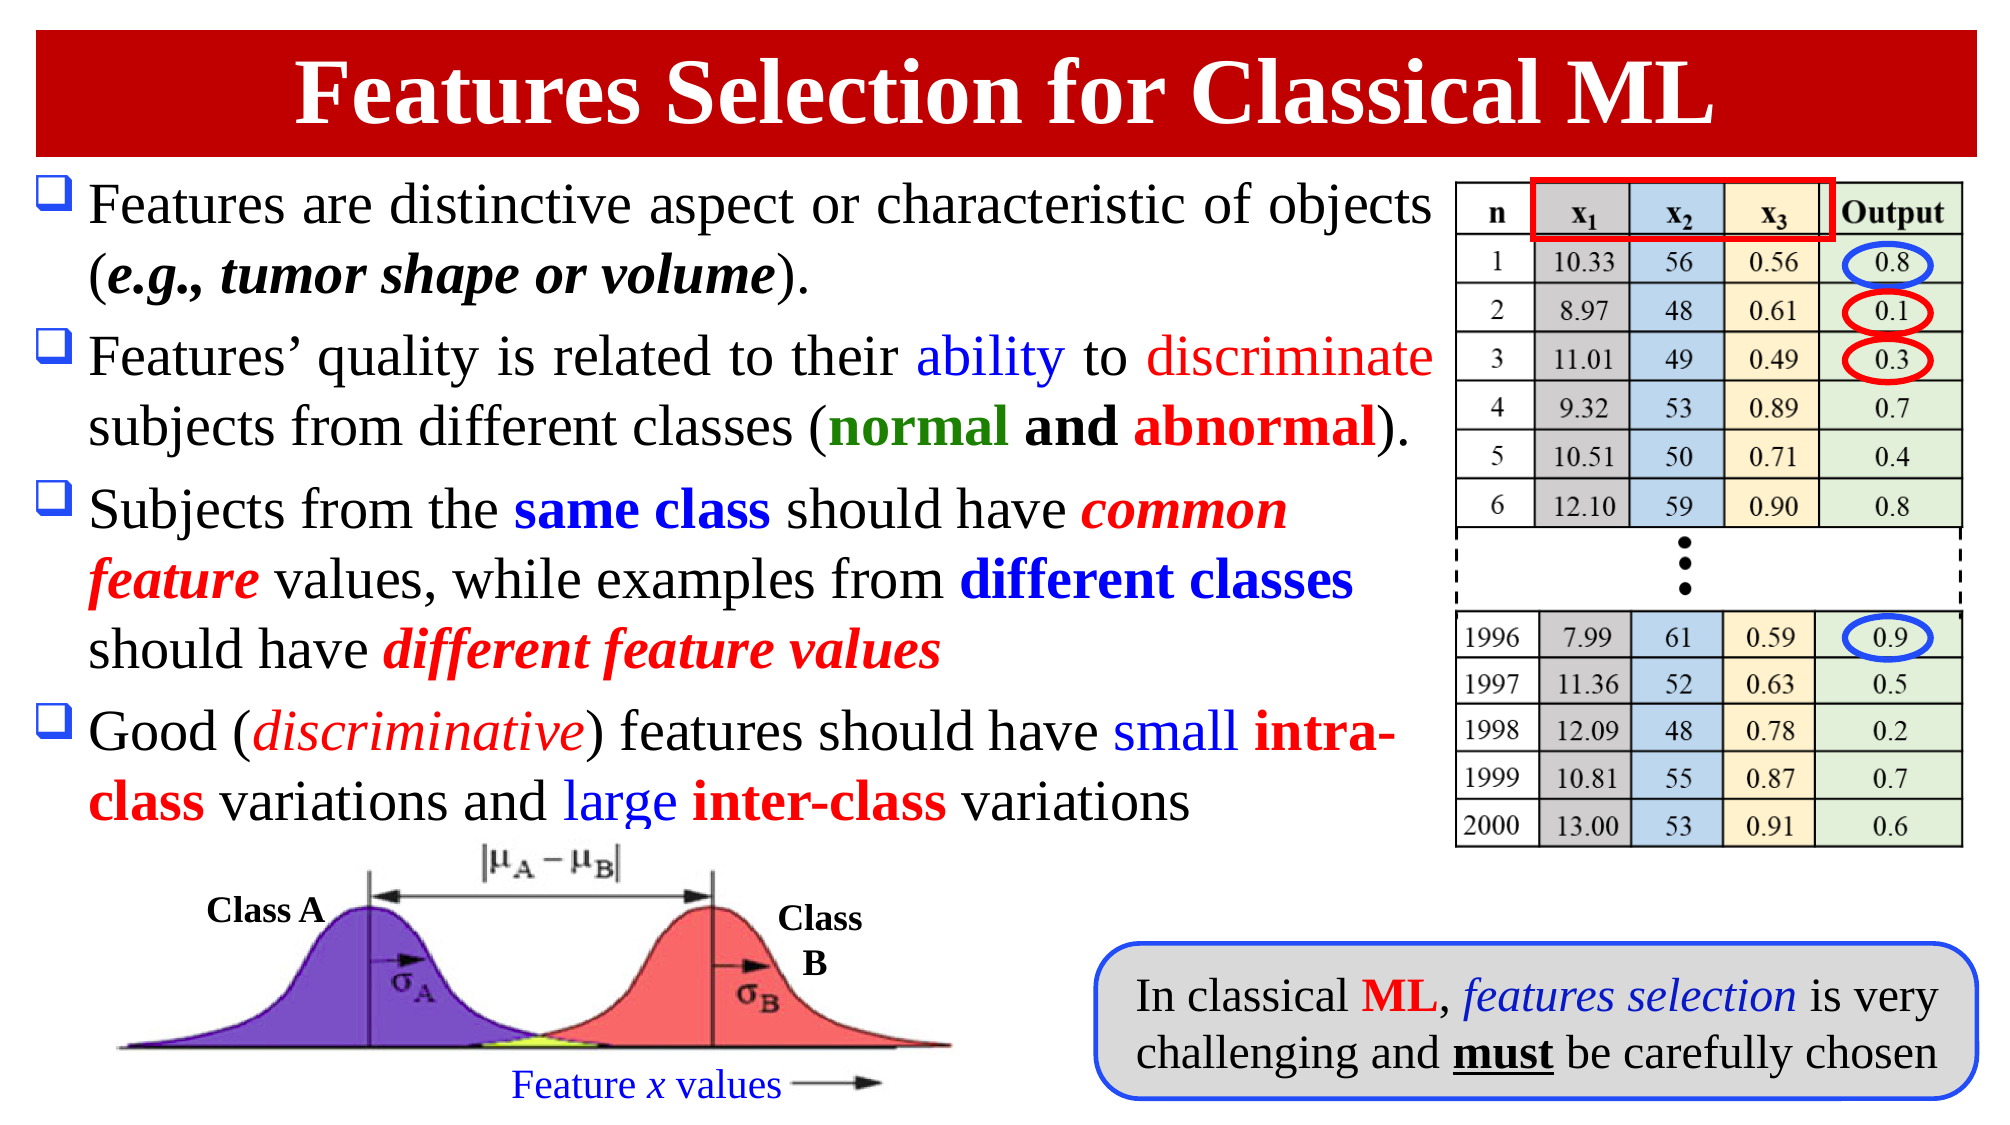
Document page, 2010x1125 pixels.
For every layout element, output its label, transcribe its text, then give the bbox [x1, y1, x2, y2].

text_box Features are distinctive aspect or characteristic of objects (e.g., tumor shape or volume). Features’ quality is related to their ability to discriminate subjects from different classes (normal and abnormal). Subjects from the same class should have common feature values, while examples from different classes should have different feature values Good (discriminative) features should have small intra-class variations and large inter-class variations [30, 164, 1435, 830]
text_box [111, 829, 957, 1108]
text_box In classical ML, features selection is very challenging and must be carefully chosen [1095, 943, 1977, 1099]
picture [1454, 179, 1965, 861]
title Features Selection for Classical ML [36, 30, 1977, 157]
